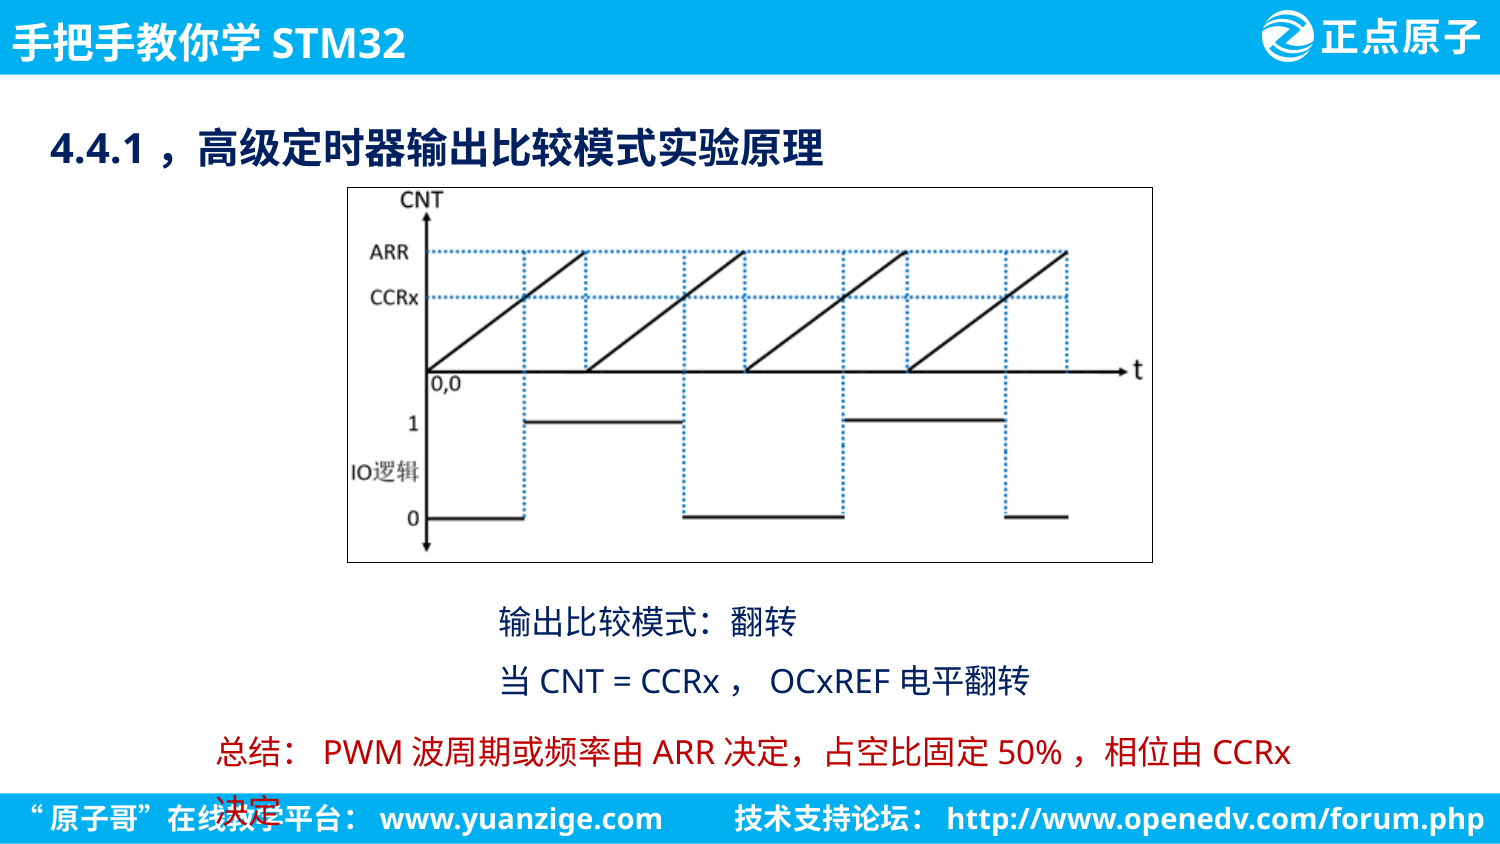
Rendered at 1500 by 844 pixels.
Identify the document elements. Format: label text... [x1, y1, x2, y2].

picture [1431, 44, 1438, 52]
picture [1391, 45, 1397, 53]
picture [1263, 27, 1307, 61]
picture [1367, 18, 1396, 42]
text_box [0, 0, 1500, 76]
text_box 总结：PWM波周期或频率由ARR决定，占空比固定50%，相位由CCRx决定 [200, 703, 1337, 838]
picture [1404, 20, 1438, 54]
picture [1412, 44, 1418, 52]
text_box 技术支持论坛：http://www.openedv.com/forum.php [544, 793, 1500, 843]
text_box “原子哥”在线教学平台：www.yuanzige.com [0, 793, 544, 843]
text_box 手把手教你学STM32 [0, 0, 967, 75]
text_box 输出比较模式：翻转 当CNT = CCRx，OCxREF电平翻转 [483, 573, 1119, 703]
picture [1445, 21, 1479, 54]
picture [1322, 21, 1357, 52]
text_box 4.4.1，高级定时器输出比较模式实验原理 [42, 93, 1010, 176]
picture [1267, 11, 1313, 45]
picture [347, 186, 1153, 563]
picture [1364, 45, 1370, 53]
